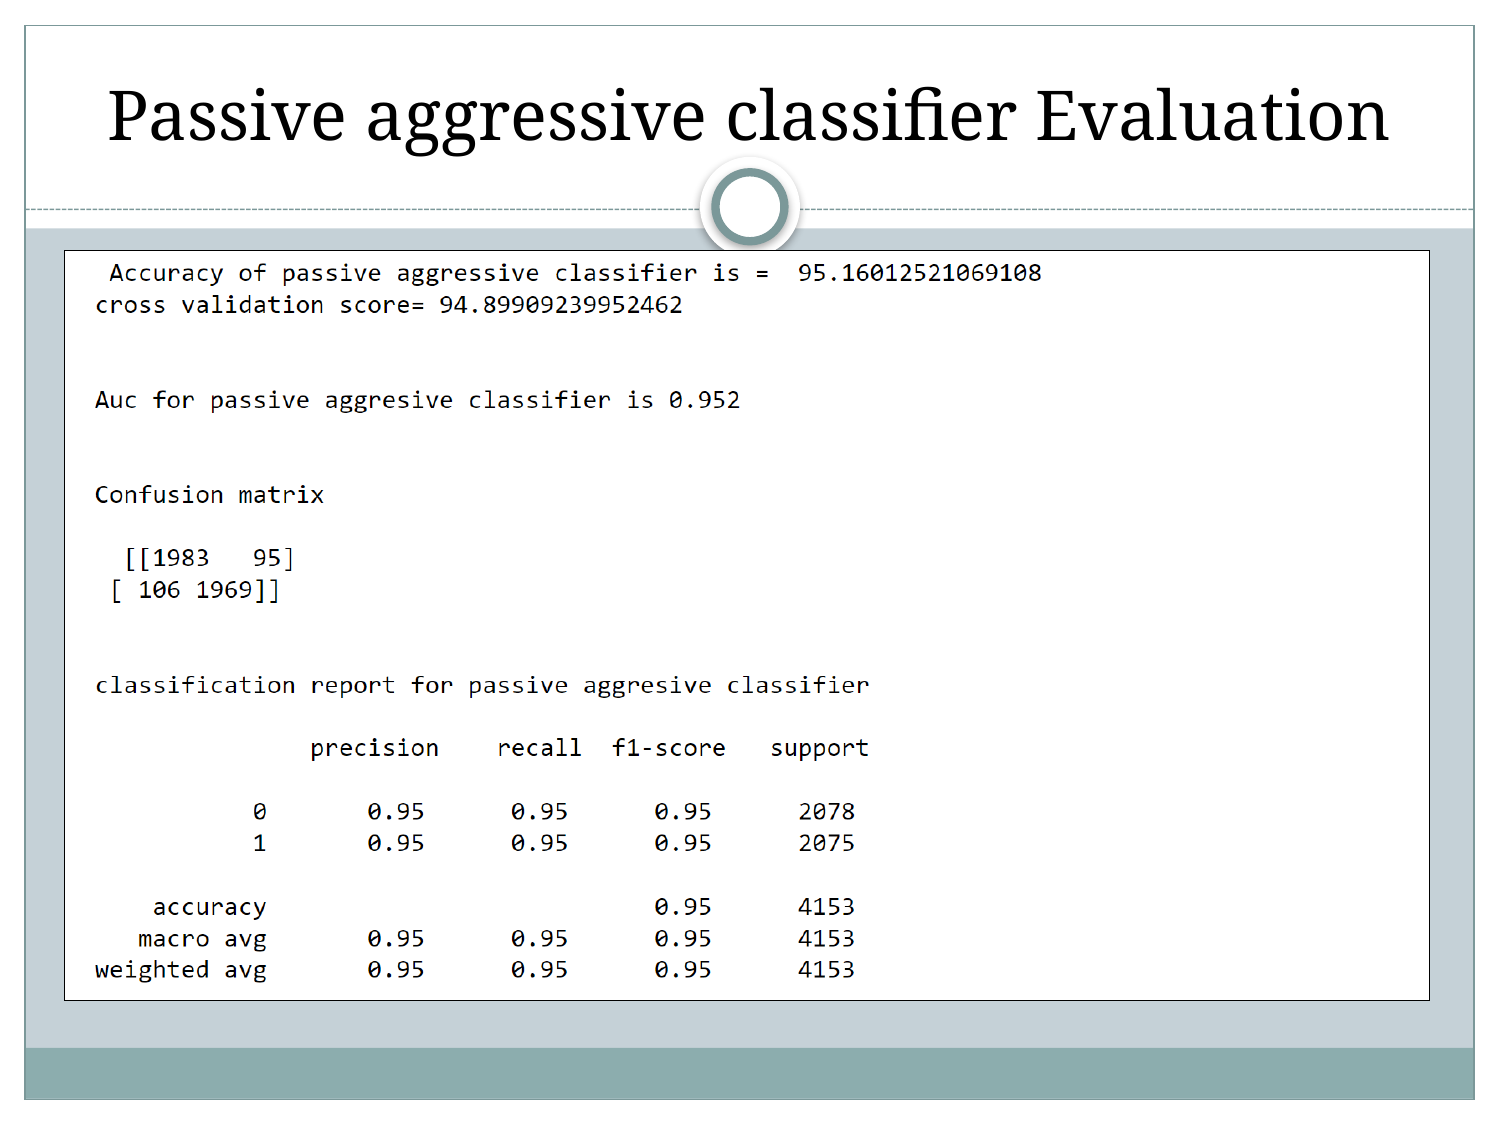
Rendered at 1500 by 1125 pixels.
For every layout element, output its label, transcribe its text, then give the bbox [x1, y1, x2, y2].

title Passive aggressive classifier Evaluation [49, 37, 1450, 162]
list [63, 250, 1431, 1001]
